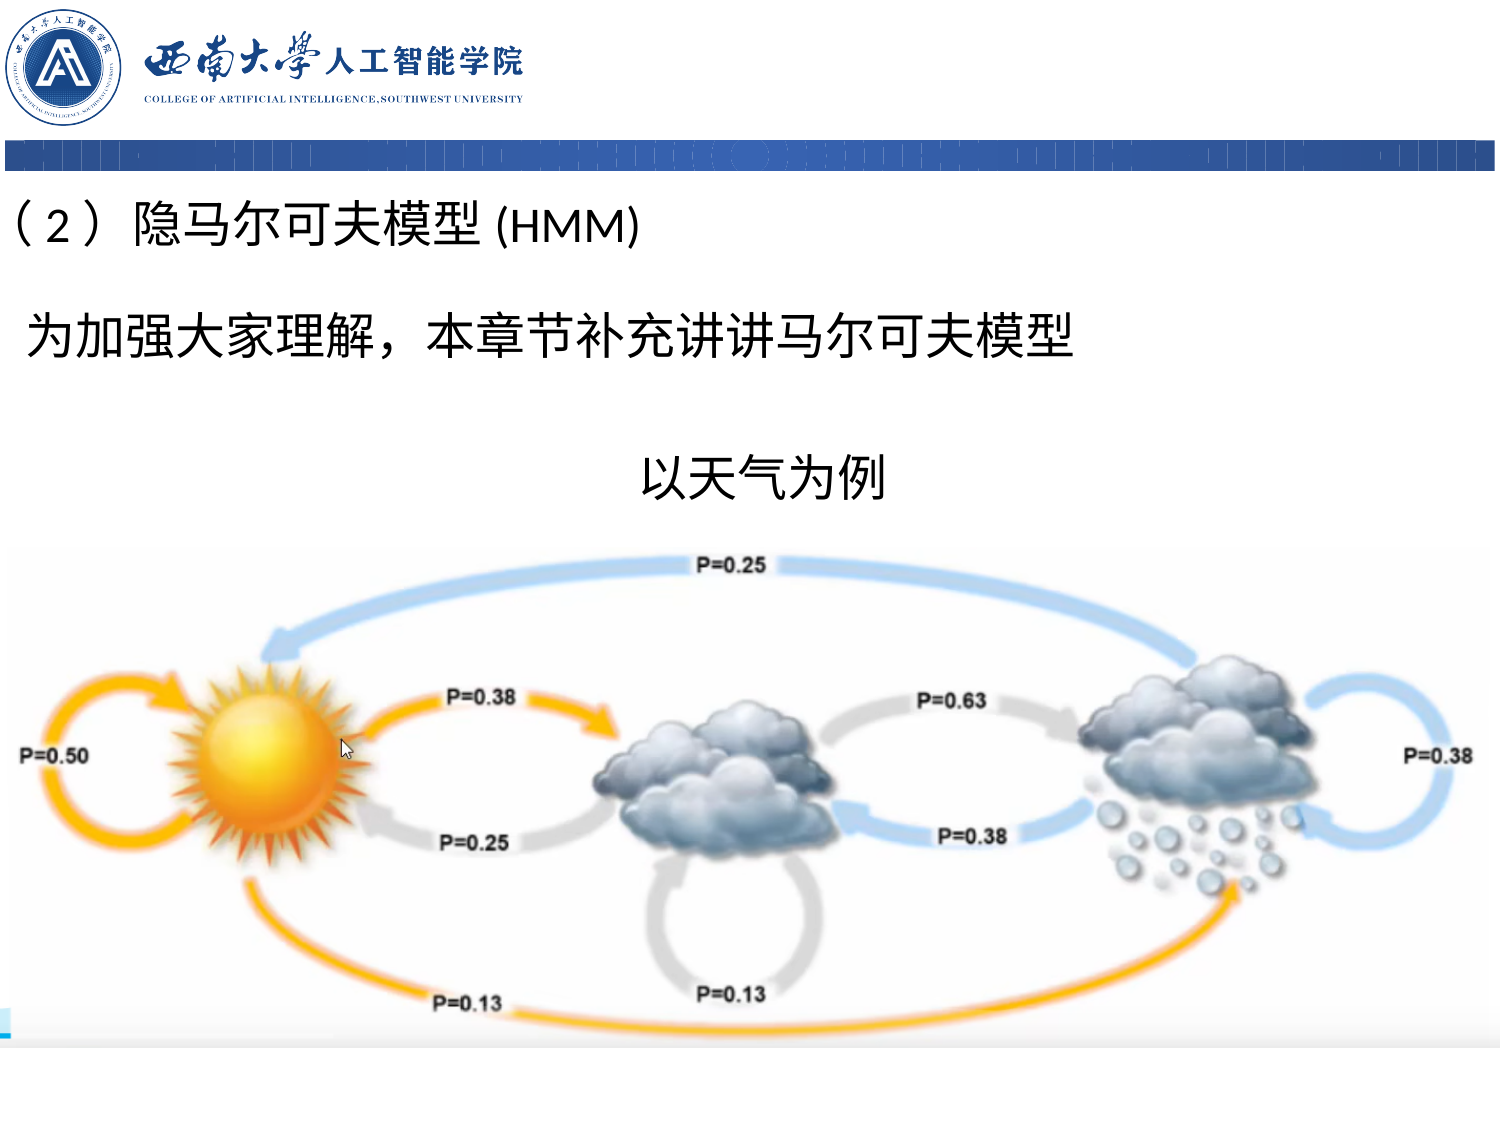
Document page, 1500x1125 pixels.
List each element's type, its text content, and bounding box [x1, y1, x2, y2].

text_box 以天气为例 [622, 438, 903, 514]
text_box （2）隐马尔可夫模型(HMM) [0, 185, 657, 261]
text_box 为加强大家理解，本章节补充讲讲马尔可夫模型 [10, 297, 1091, 372]
picture [0, 547, 1500, 1048]
text_box [4, 139, 1496, 172]
picture [5, 9, 523, 126]
